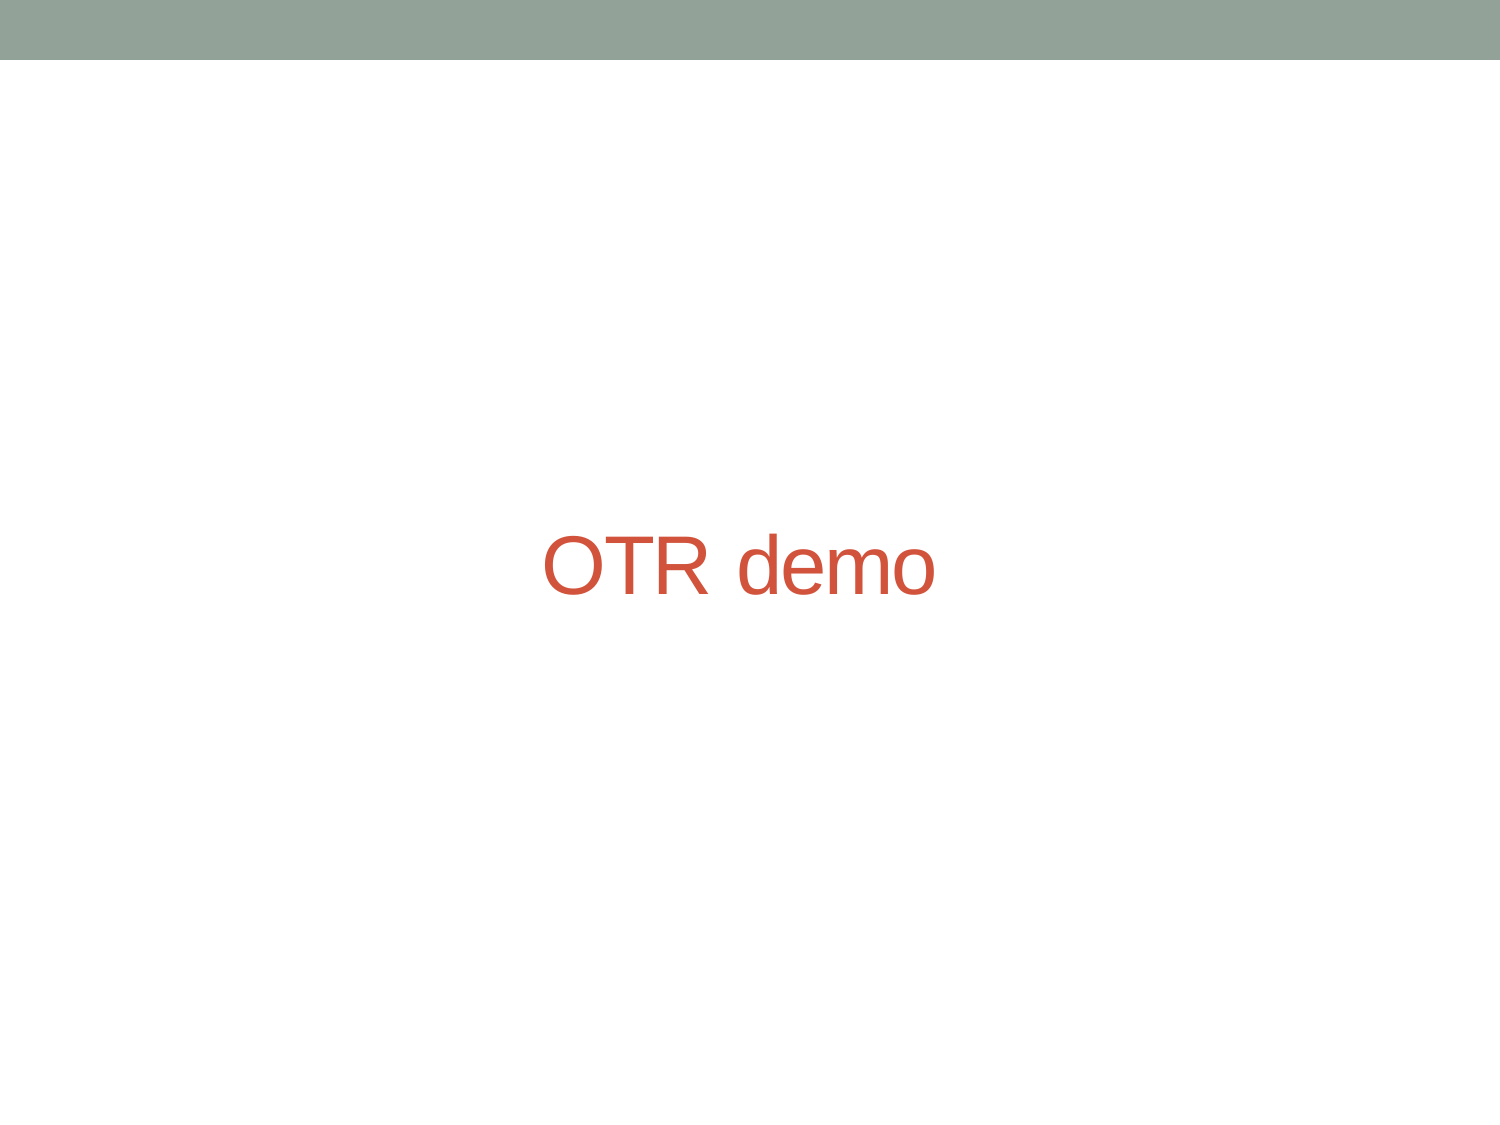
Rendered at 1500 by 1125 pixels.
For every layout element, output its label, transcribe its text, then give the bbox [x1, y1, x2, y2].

title OTR demo [64, 479, 1415, 643]
